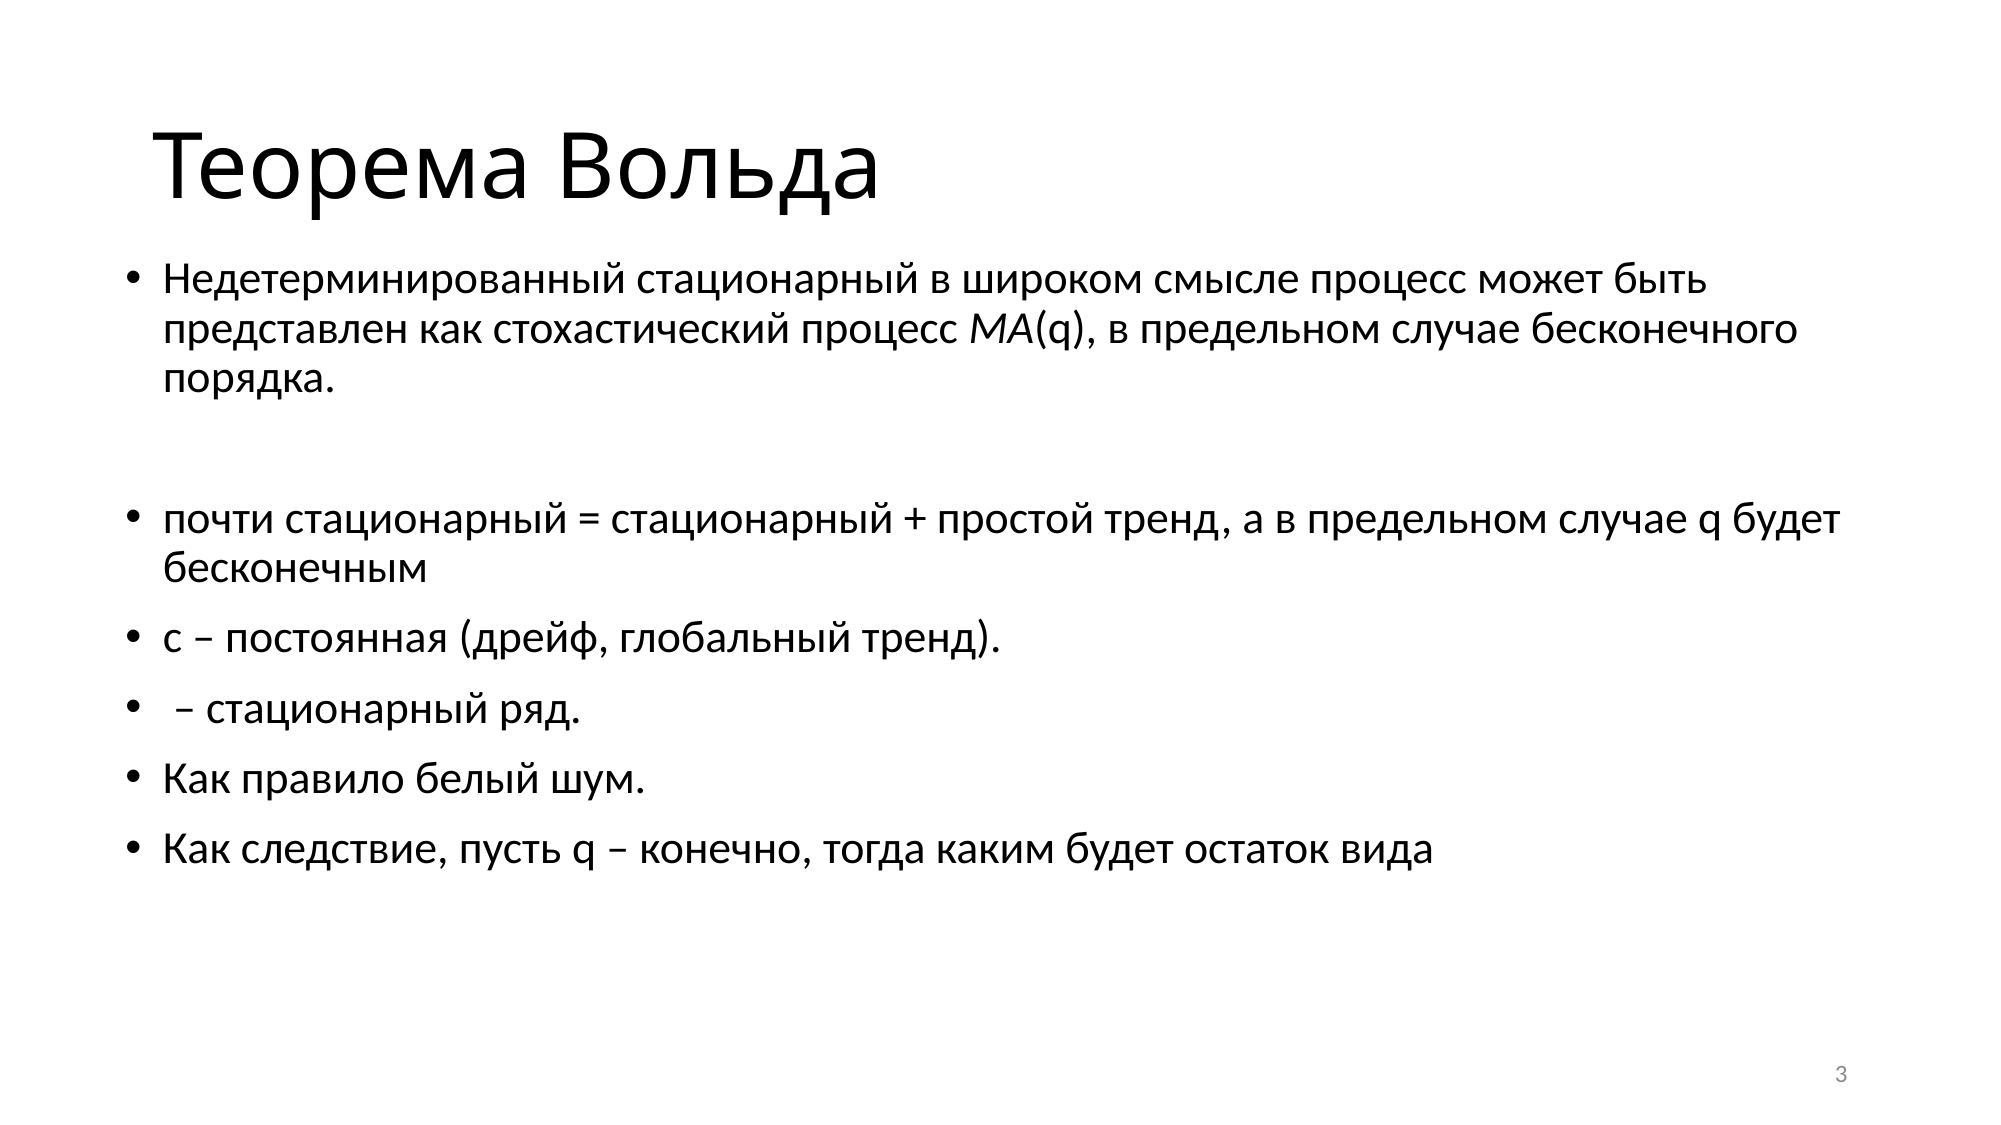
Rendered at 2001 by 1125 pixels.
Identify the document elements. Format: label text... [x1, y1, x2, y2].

slide_number 3 [1412, 1042, 1863, 1103]
title Теорема Вольда [137, 59, 1863, 278]
